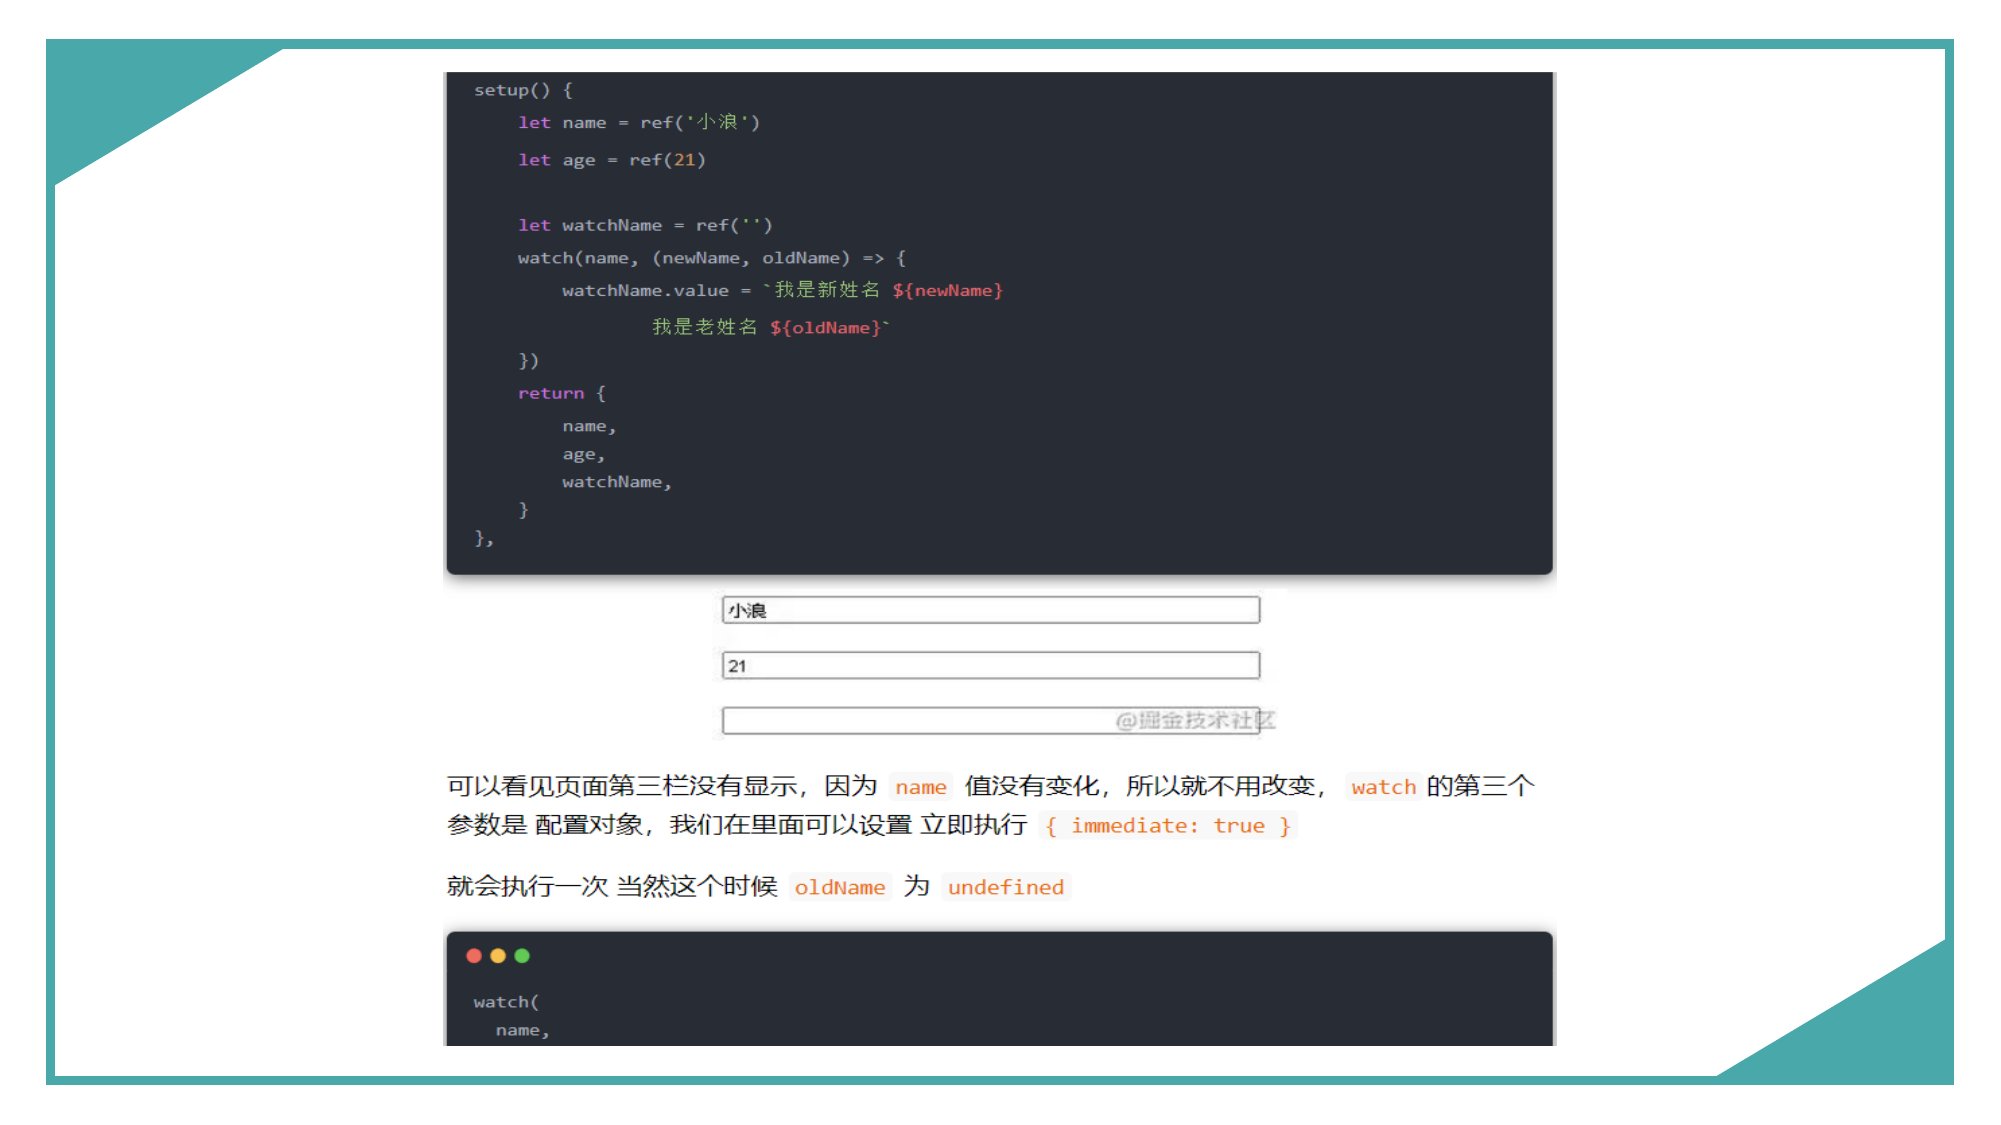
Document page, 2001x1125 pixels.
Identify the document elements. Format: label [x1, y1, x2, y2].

text_box [1705, 935, 1951, 1082]
text_box [50, 43, 1950, 1082]
text_box [49, 43, 295, 190]
picture [443, 71, 1557, 1046]
